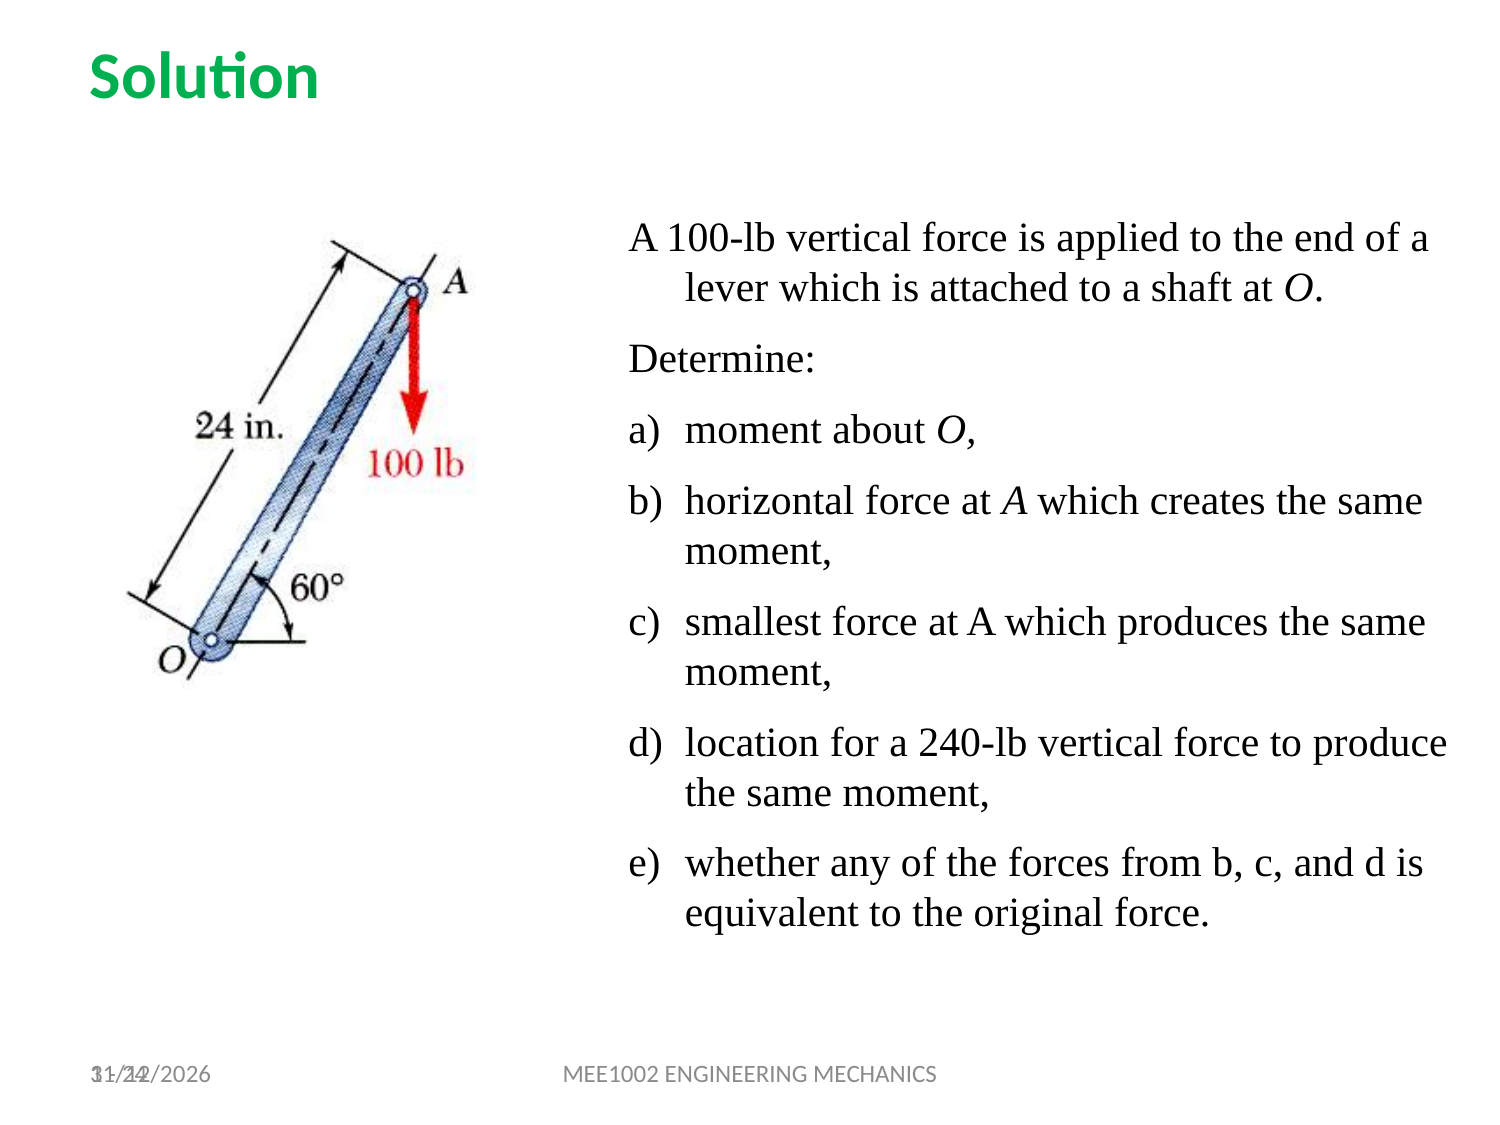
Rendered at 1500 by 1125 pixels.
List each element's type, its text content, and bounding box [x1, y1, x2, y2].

text_box A 100-lb vertical force is applied to the end of a lever which is attached to a shaft at O. Determine: moment about O, horizontal force at A which creates the same moment, smallest force at A which produces the same moment, location for a 240-lb vertical force to produce the same moment, whether any of the forces from b, c, and d is equivalent to the original force. [613, 202, 1500, 943]
footer MEE1002 ENGINEERING MECHANICS [512, 1042, 988, 1103]
slide_number 16-Jun-22 [75, 1042, 425, 1103]
picture [111, 213, 497, 702]
text_box Solution [74, 24, 438, 138]
